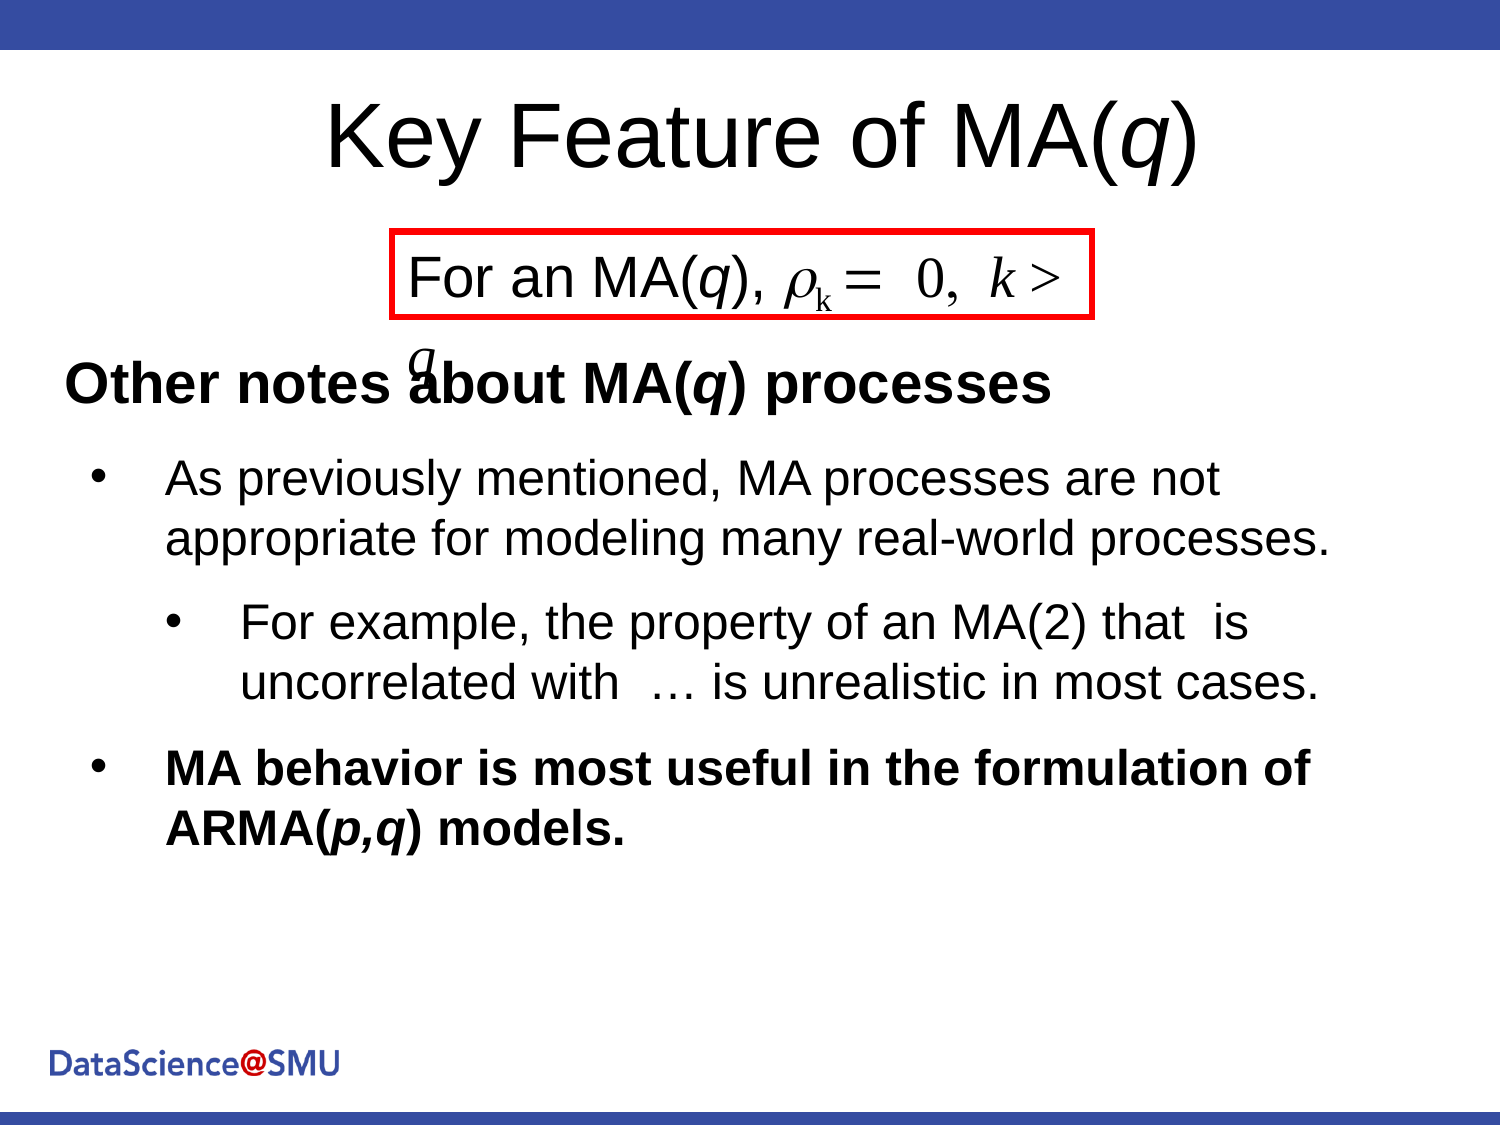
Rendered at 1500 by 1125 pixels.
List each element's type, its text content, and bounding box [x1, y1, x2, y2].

title Key Feature of MA(q) [75, 37, 1425, 225]
picture [50, 1049, 339, 1076]
text_box Other notes about MA(q) processes [50, 337, 1425, 418]
text_box For an MA(q), rk = 0, k > q [392, 231, 1093, 318]
